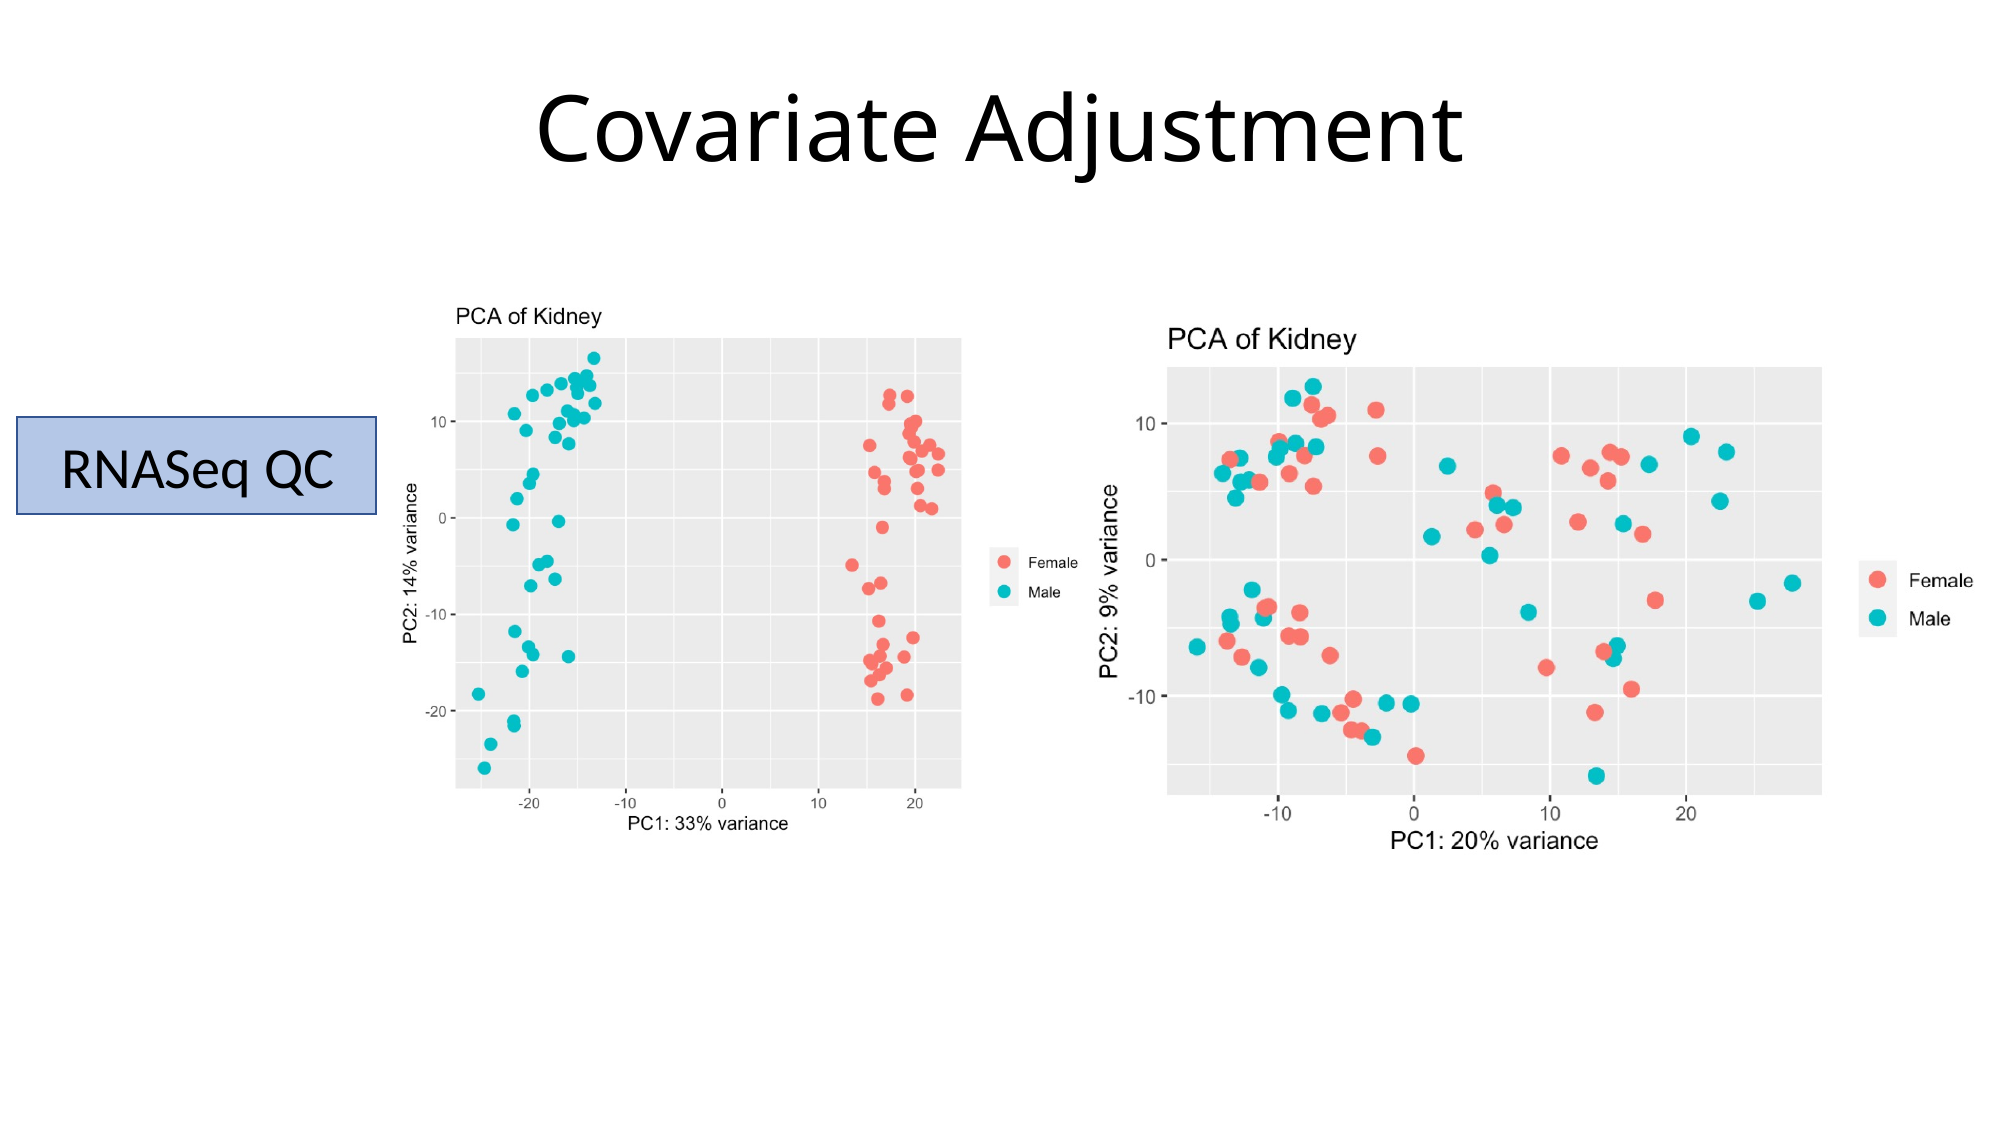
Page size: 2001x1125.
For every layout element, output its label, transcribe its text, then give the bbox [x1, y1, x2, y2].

title Covariate Adjustment [137, 23, 1863, 241]
text_box [16, 416, 377, 515]
text_box RNASeq QC [37, 423, 359, 508]
picture [396, 297, 1983, 869]
